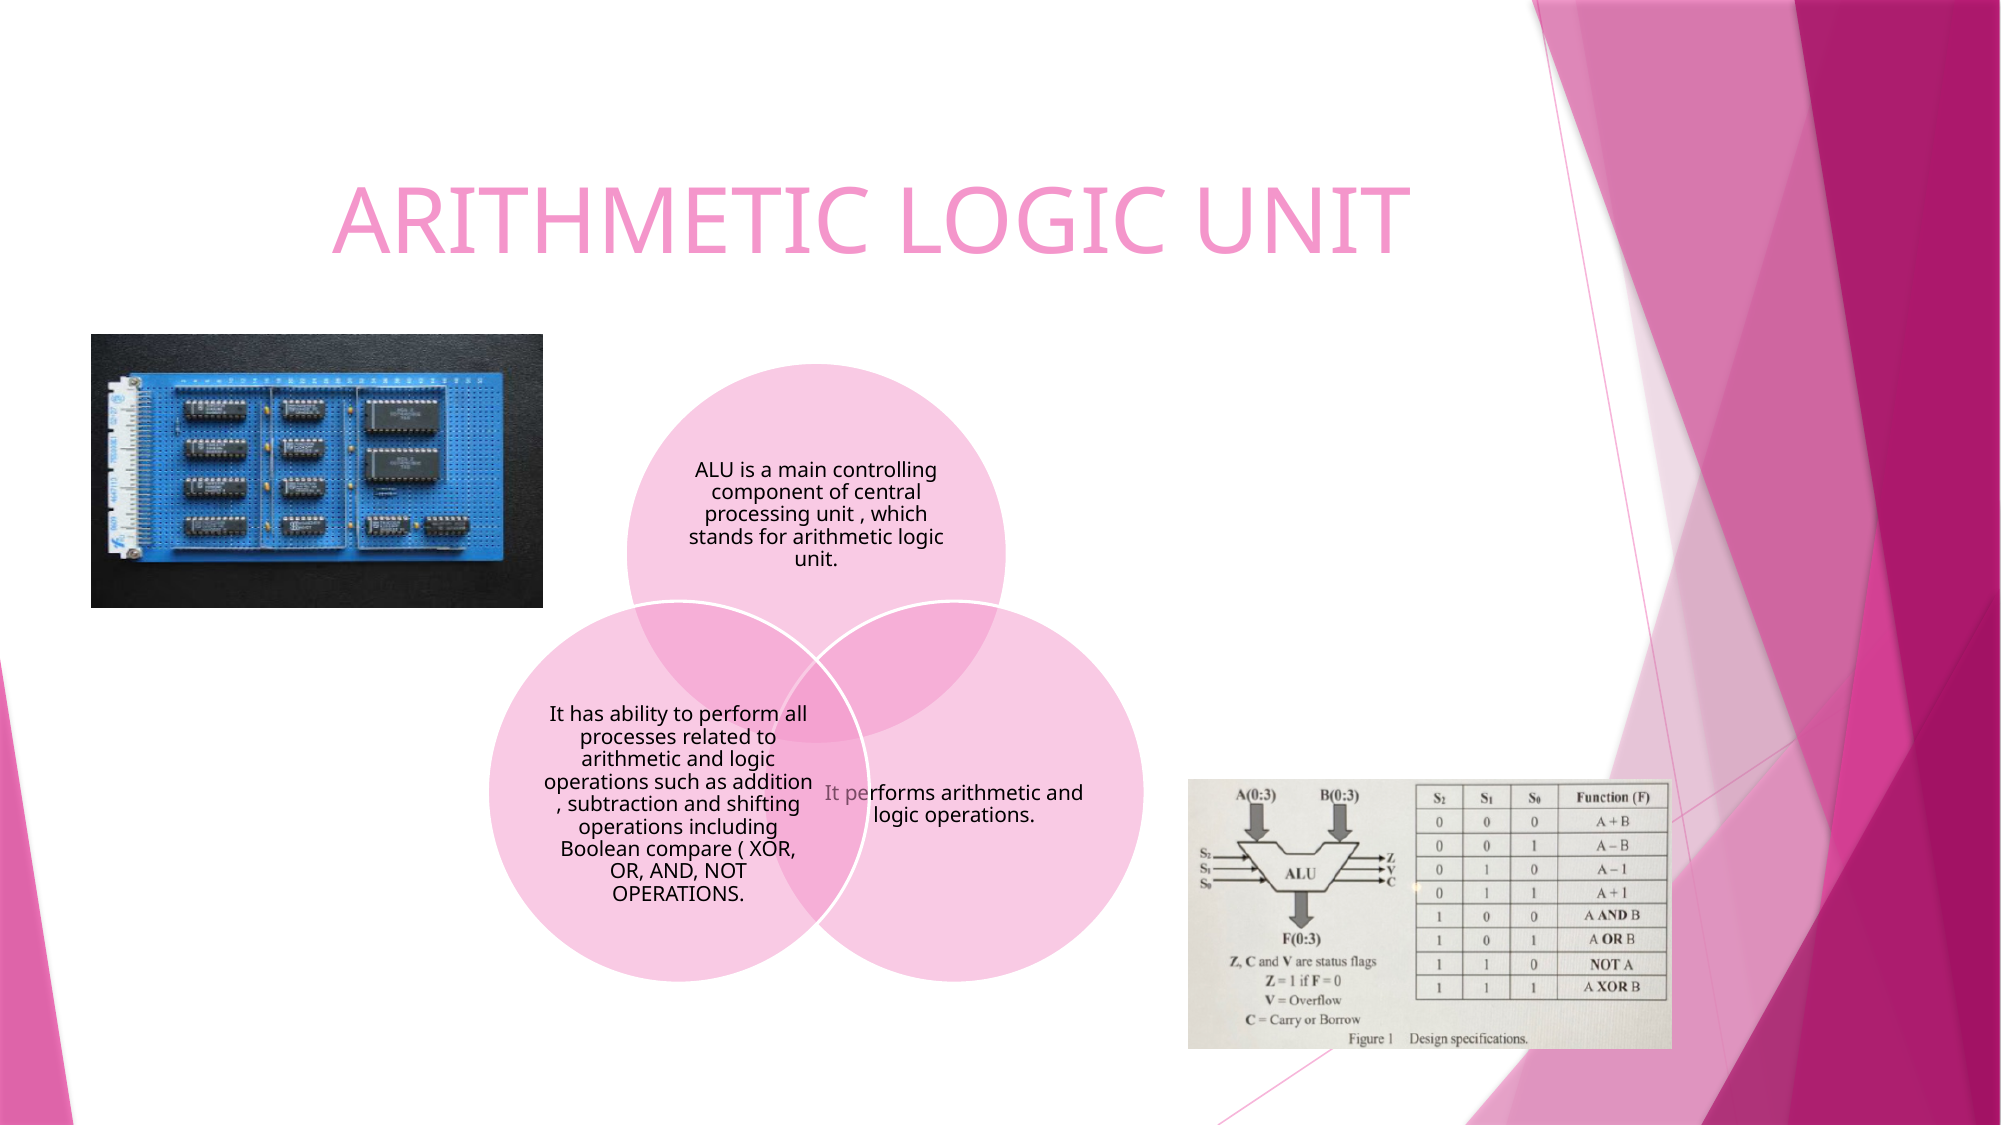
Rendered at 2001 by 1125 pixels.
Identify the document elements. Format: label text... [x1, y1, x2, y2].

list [110, 353, 1522, 992]
title ARITHMETIC LOGIC UNIT [317, 154, 1522, 298]
picture [1188, 778, 1672, 1049]
picture [91, 333, 543, 608]
